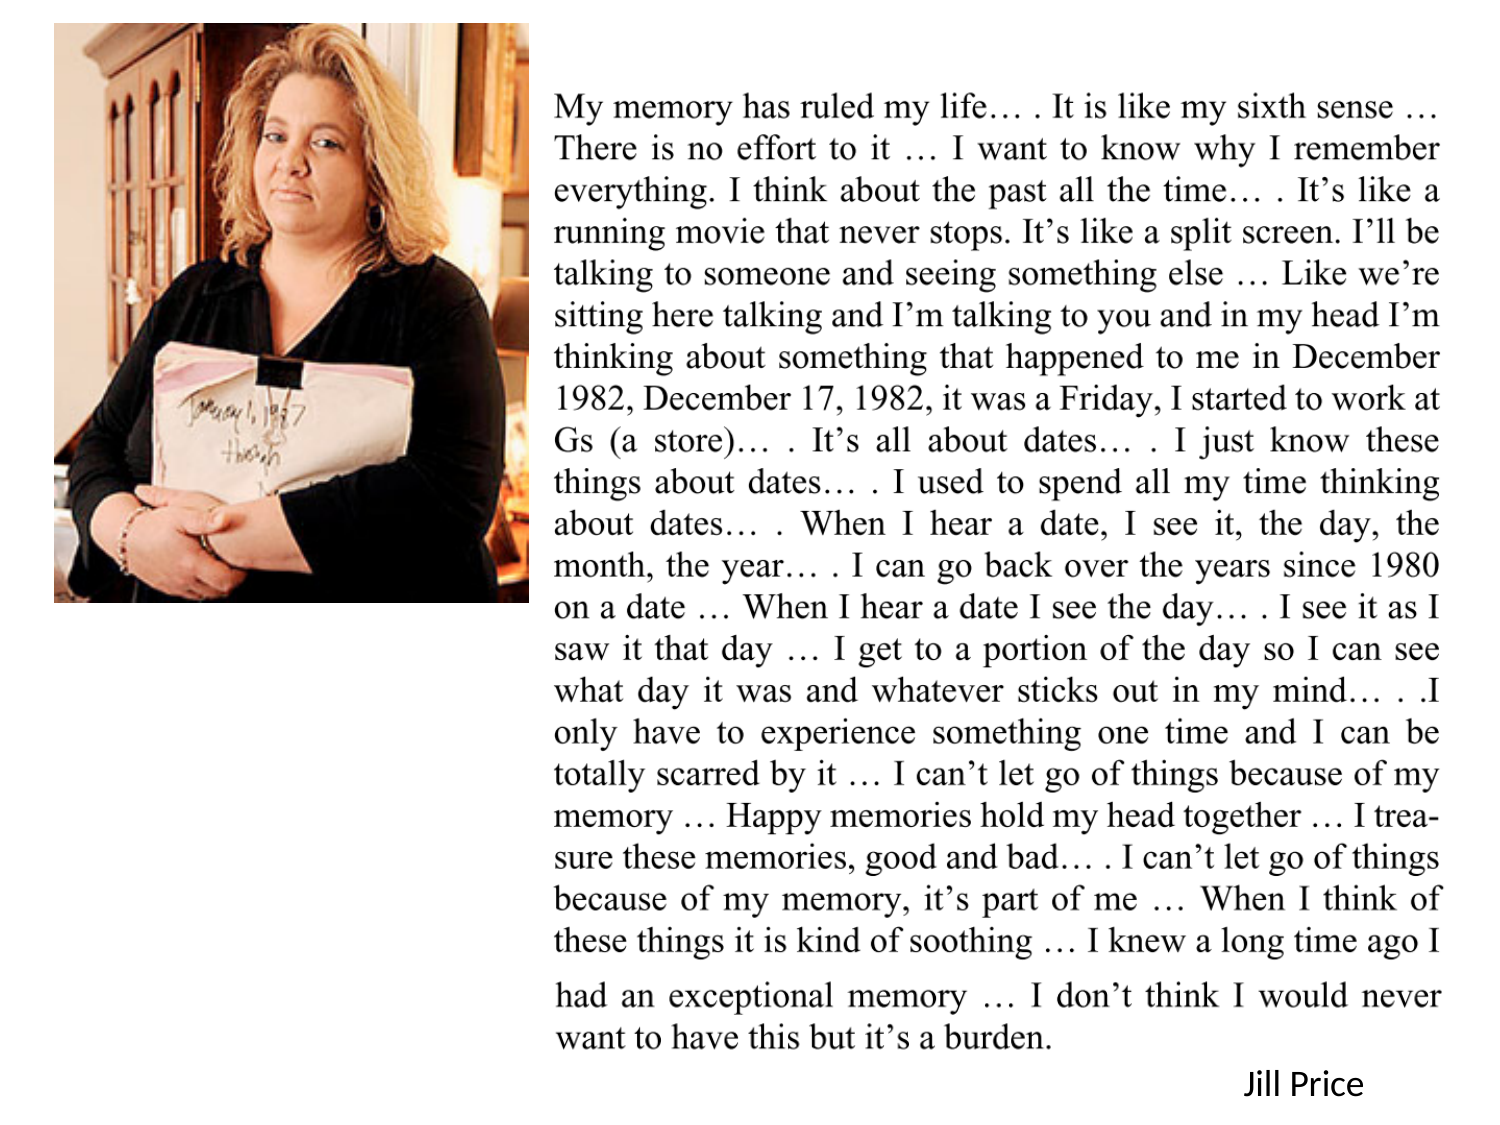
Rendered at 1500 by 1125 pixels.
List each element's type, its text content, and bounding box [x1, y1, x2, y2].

picture [53, 23, 1463, 1082]
text_box Jill Price [1228, 1091, 1380, 1112]
